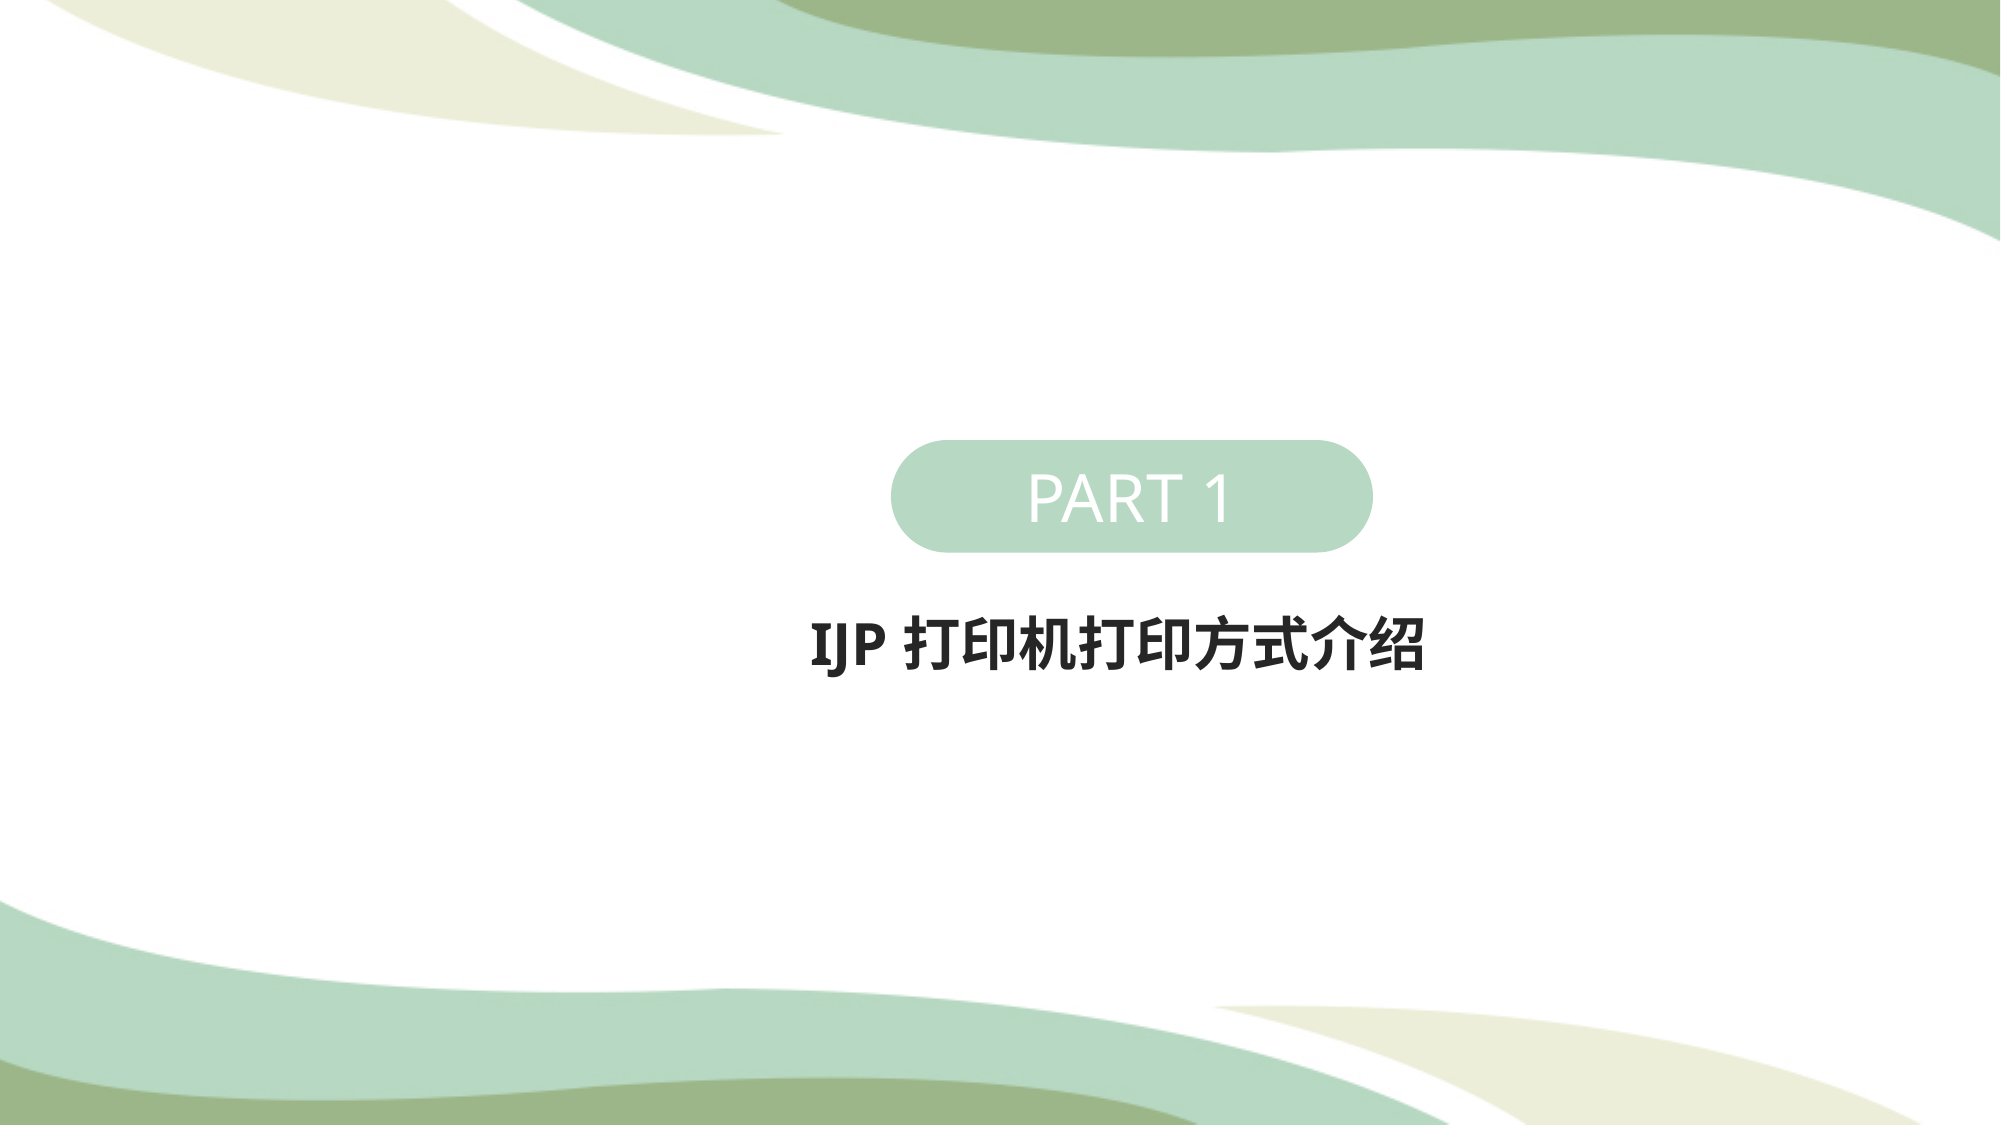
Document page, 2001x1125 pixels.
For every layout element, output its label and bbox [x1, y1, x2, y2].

text_box [795, 440, 1601, 685]
picture [0, 0, 2001, 1125]
